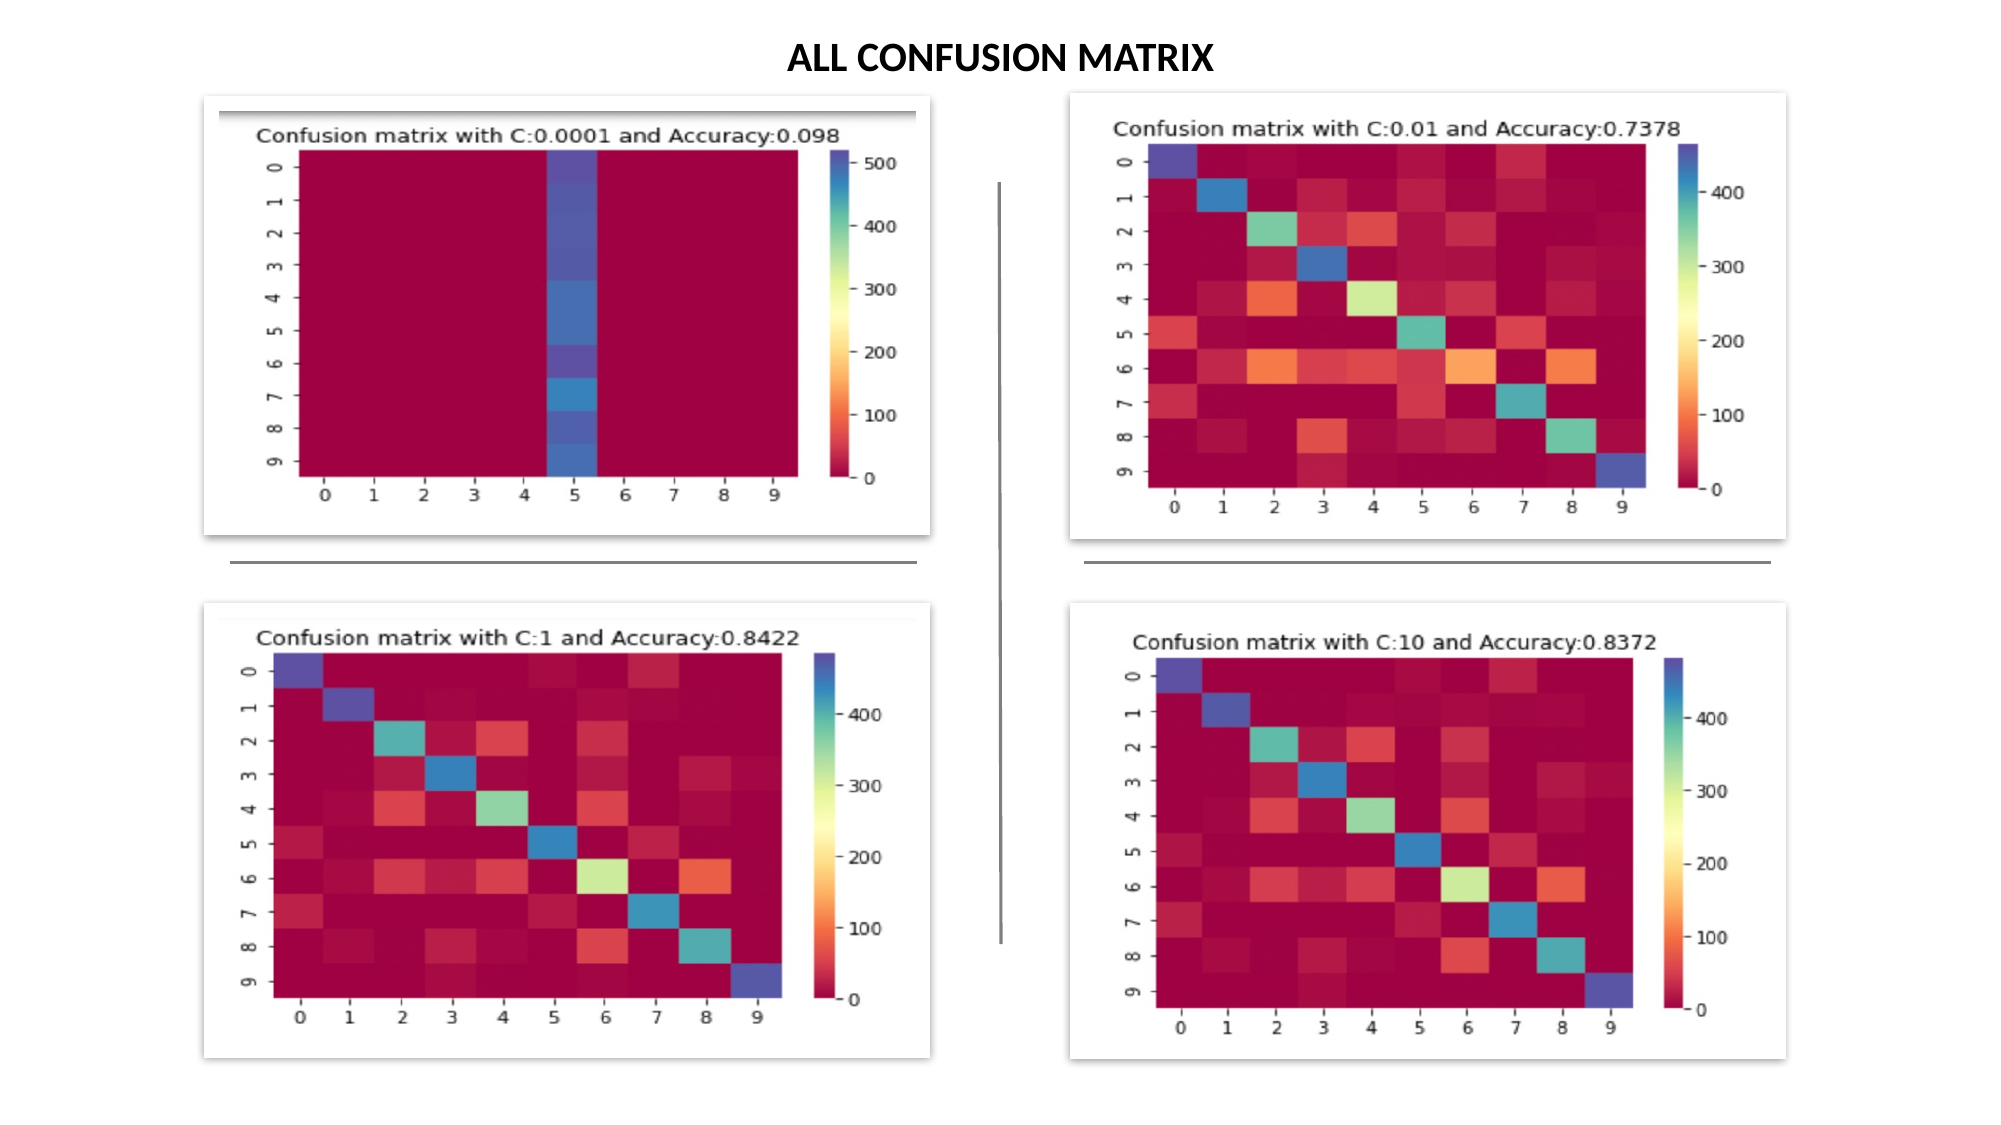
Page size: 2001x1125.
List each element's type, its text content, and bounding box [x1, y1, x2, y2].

picture [218, 617, 916, 1044]
picture [1084, 107, 1772, 525]
picture [218, 110, 916, 521]
text_box ALL CONFUSION MATRIX [772, 22, 1230, 88]
picture [1084, 617, 1772, 1045]
